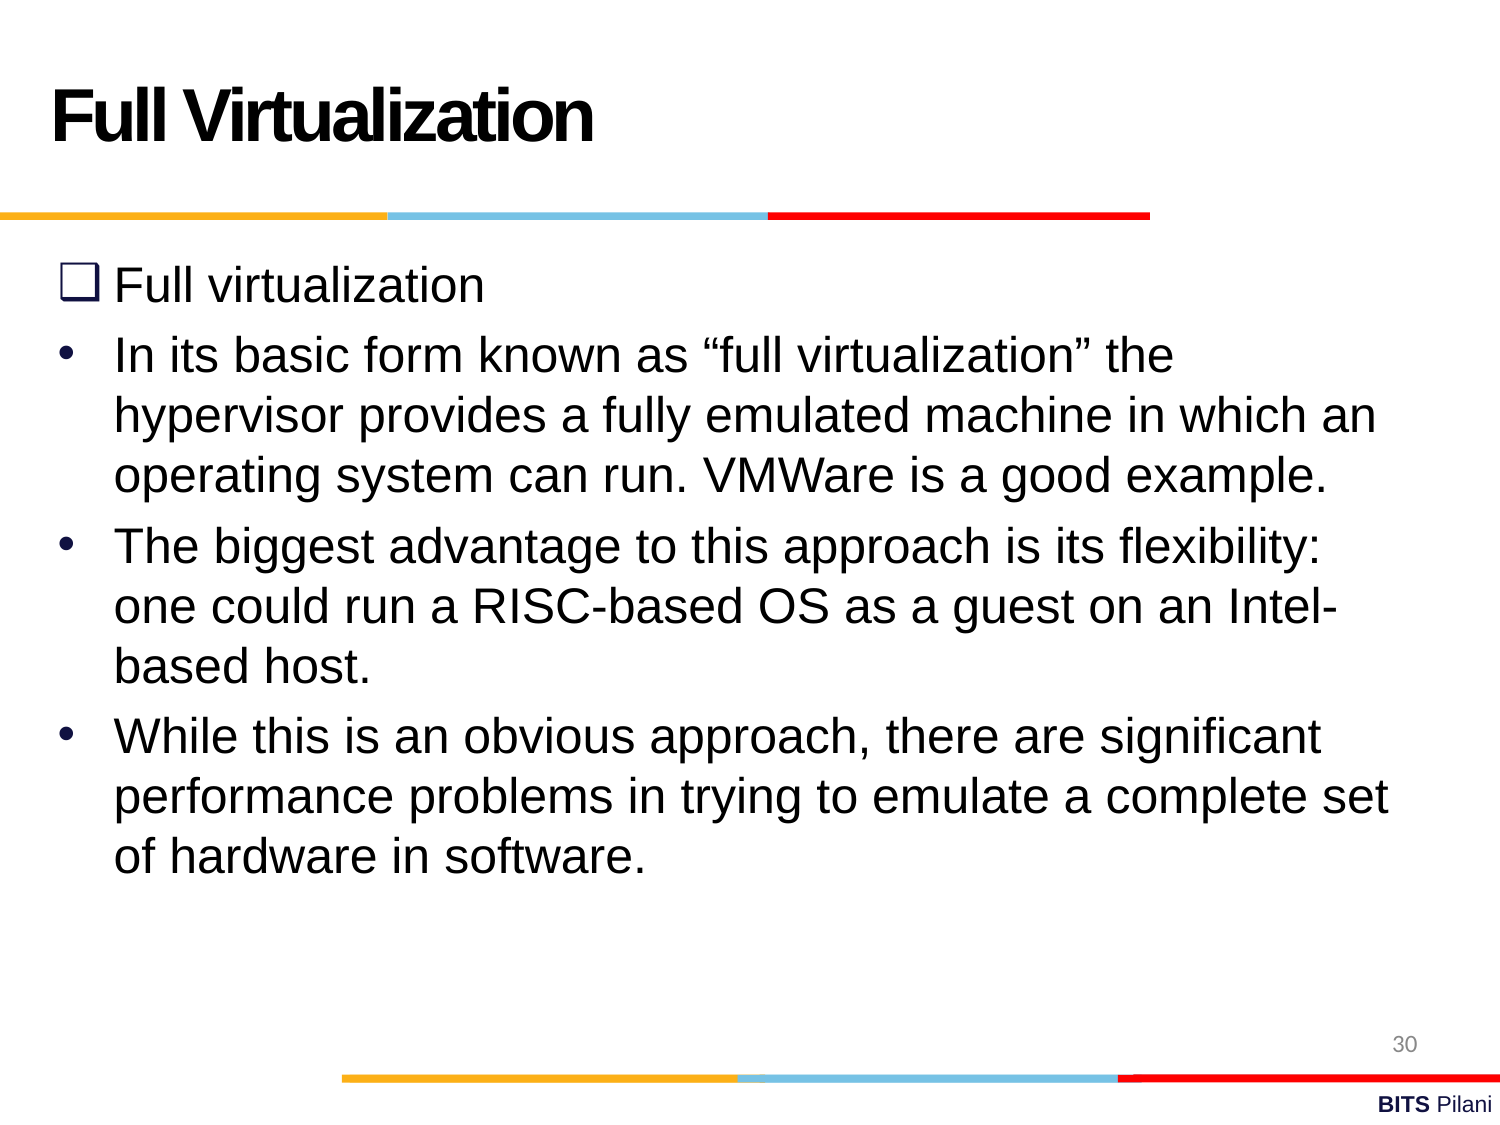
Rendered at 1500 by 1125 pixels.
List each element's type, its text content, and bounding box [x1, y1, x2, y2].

list Full virtualization In its basic form known as “full virtualization” the hypervisor provides a fully emulated machine in which an operating system can run. VMWare is a good example. The biggest advantage to this approach is its flexibility: one could run a RISC-based OS as a guest on an Intel-based host. While this is an obvious approach, there are significant performance problems in trying to emulate a complete set of hardware in software. [49, 244, 1401, 988]
slide_number 30 [1074, 1011, 1426, 1074]
text_box Full Virtualization [49, 24, 1088, 213]
